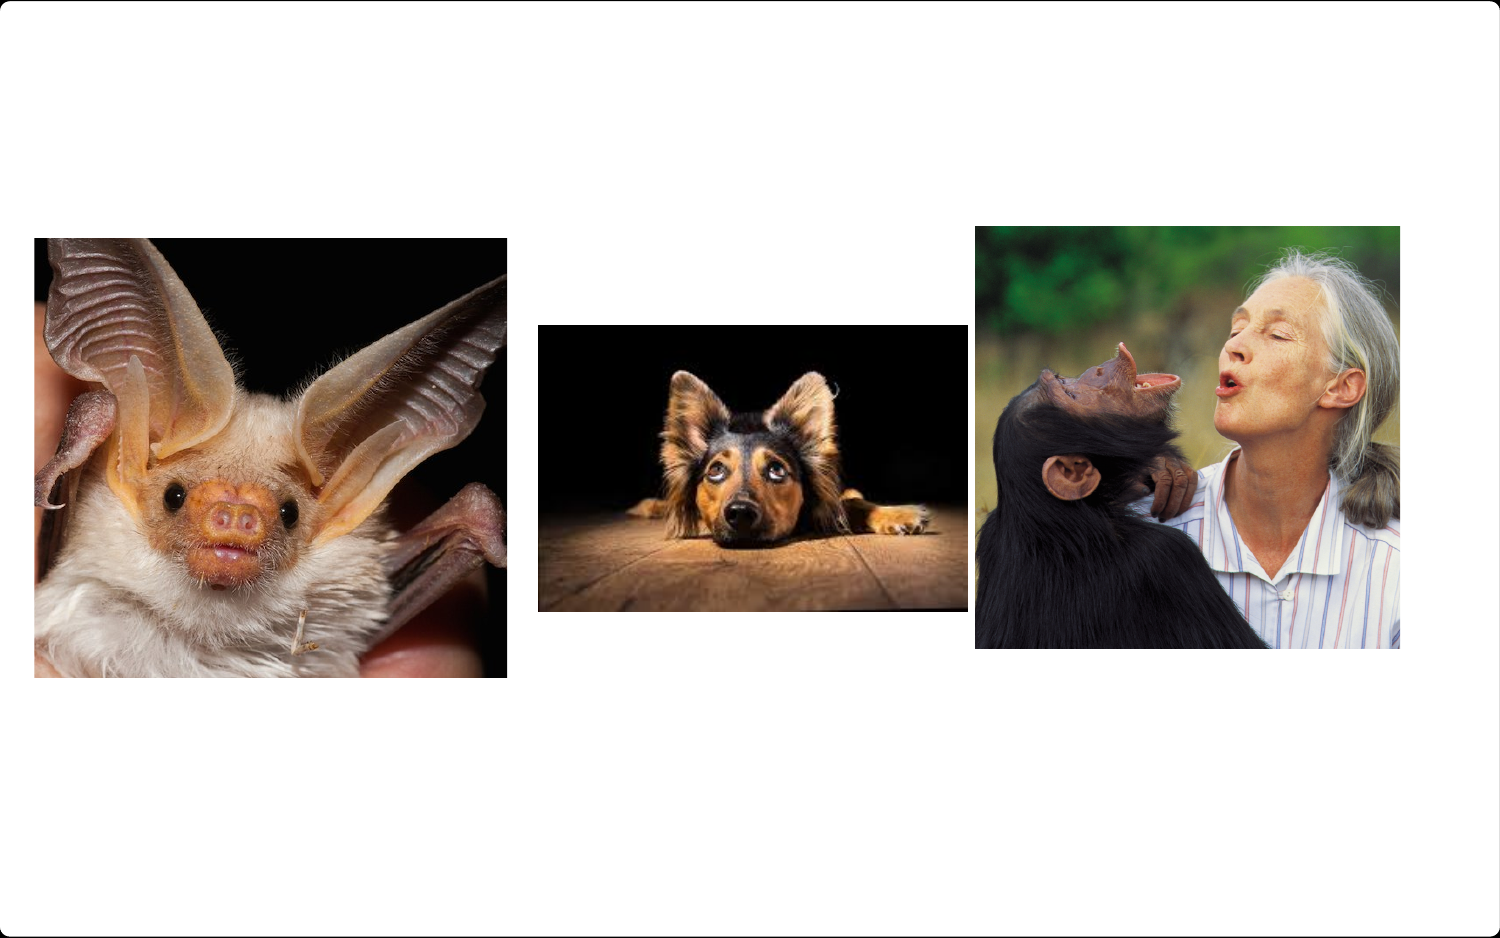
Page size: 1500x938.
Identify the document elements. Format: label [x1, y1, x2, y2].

picture [34, 238, 508, 699]
picture [975, 226, 1401, 649]
picture [538, 325, 968, 612]
